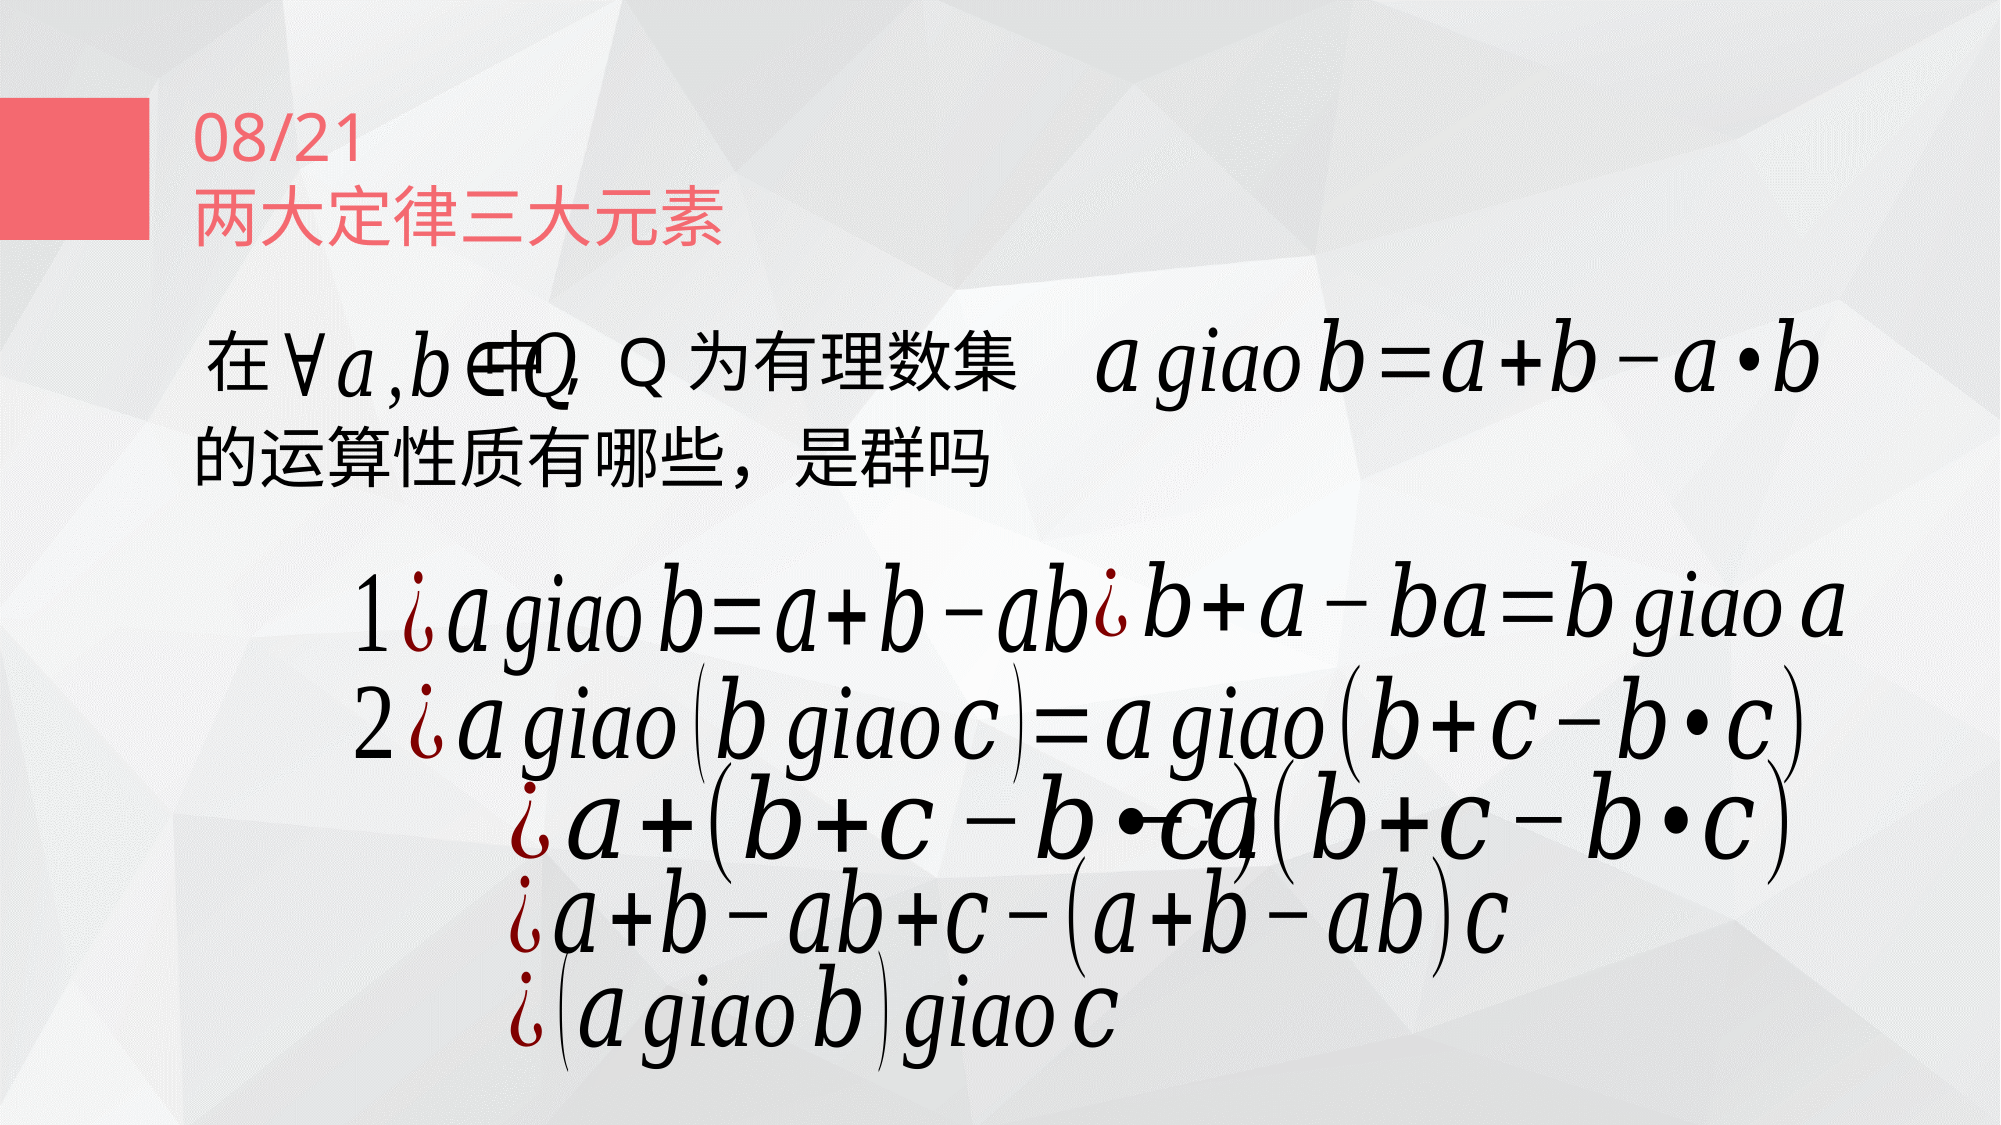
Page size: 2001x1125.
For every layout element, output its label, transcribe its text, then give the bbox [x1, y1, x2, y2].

picture [0, 0, 2001, 1125]
text_box 在 中, Q为有理数集 [130, 312, 1513, 408]
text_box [0, 87, 1058, 265]
